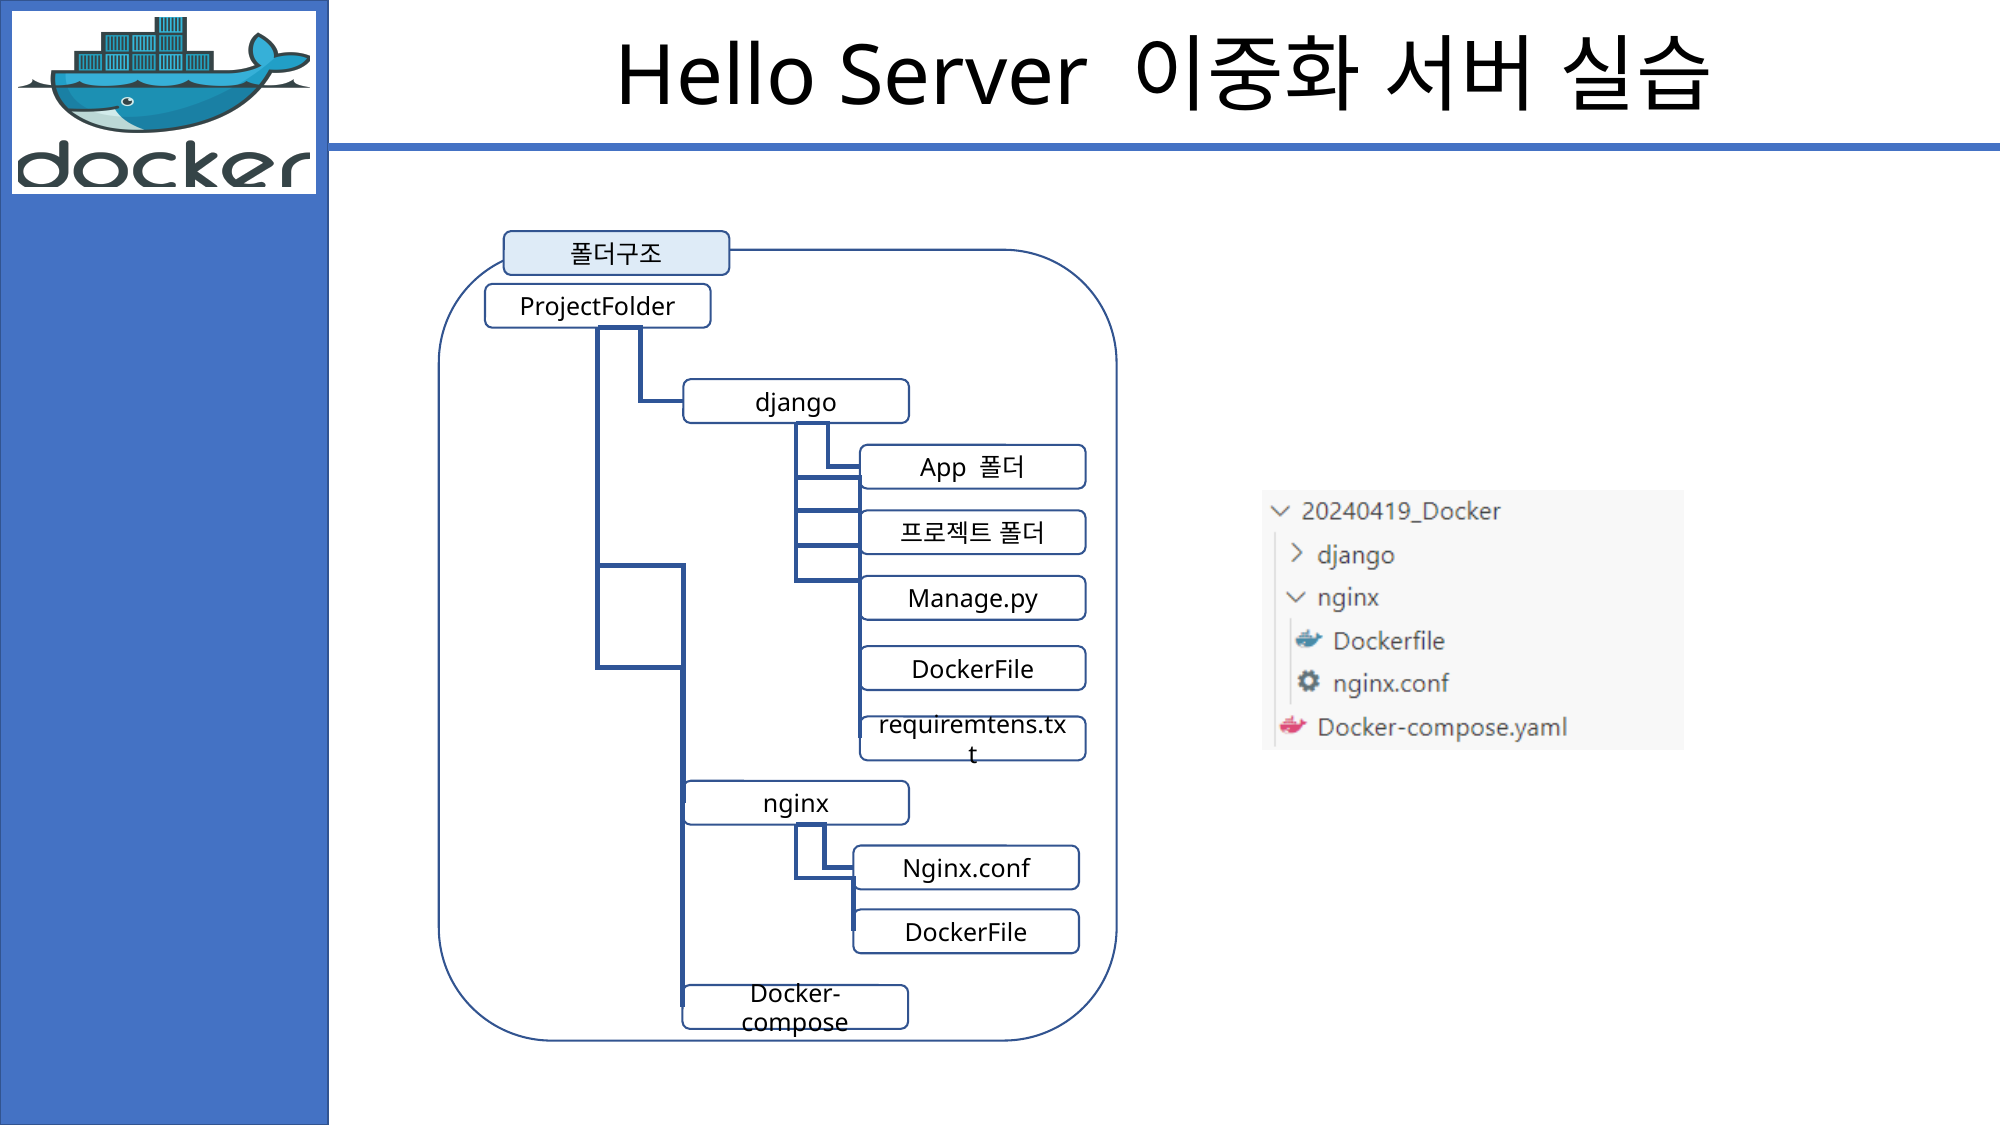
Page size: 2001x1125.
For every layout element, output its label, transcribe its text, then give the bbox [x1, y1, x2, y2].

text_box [438, 231, 1117, 1041]
text_box [14, 13, 314, 192]
text_box [0, 0, 329, 1125]
picture [1262, 490, 1684, 750]
text_box Hello Server 이중화 서버 실습 [328, 14, 2000, 129]
